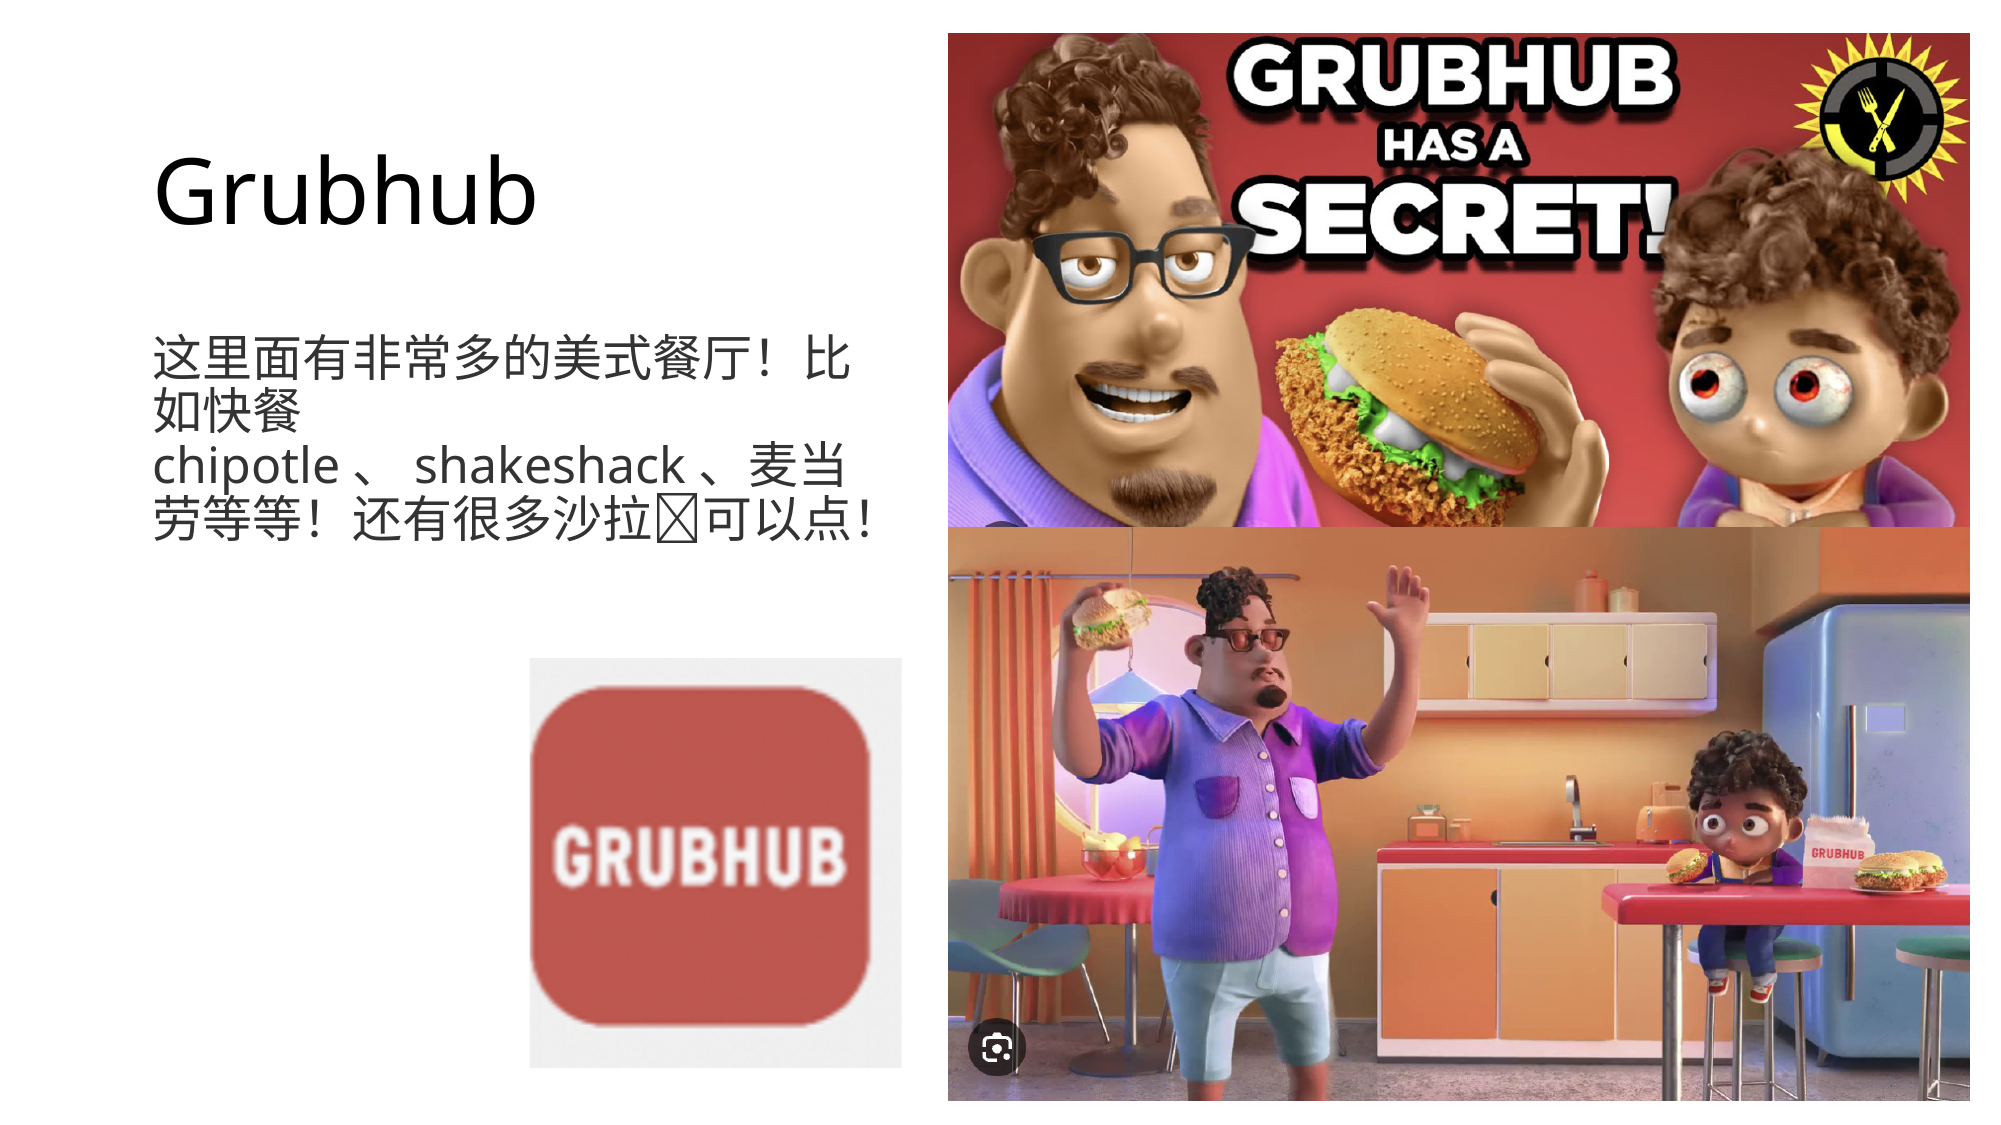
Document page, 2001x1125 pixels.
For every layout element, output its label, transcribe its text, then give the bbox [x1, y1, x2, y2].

list 这里面有非常多的美式餐厅！比如快餐chipotle、shakeshack、麦当劳等等！还有很多沙拉🥗可以点！ [137, 325, 886, 1040]
picture [529, 658, 902, 1068]
title Grubhub [137, 85, 948, 304]
picture [948, 33, 1970, 1101]
